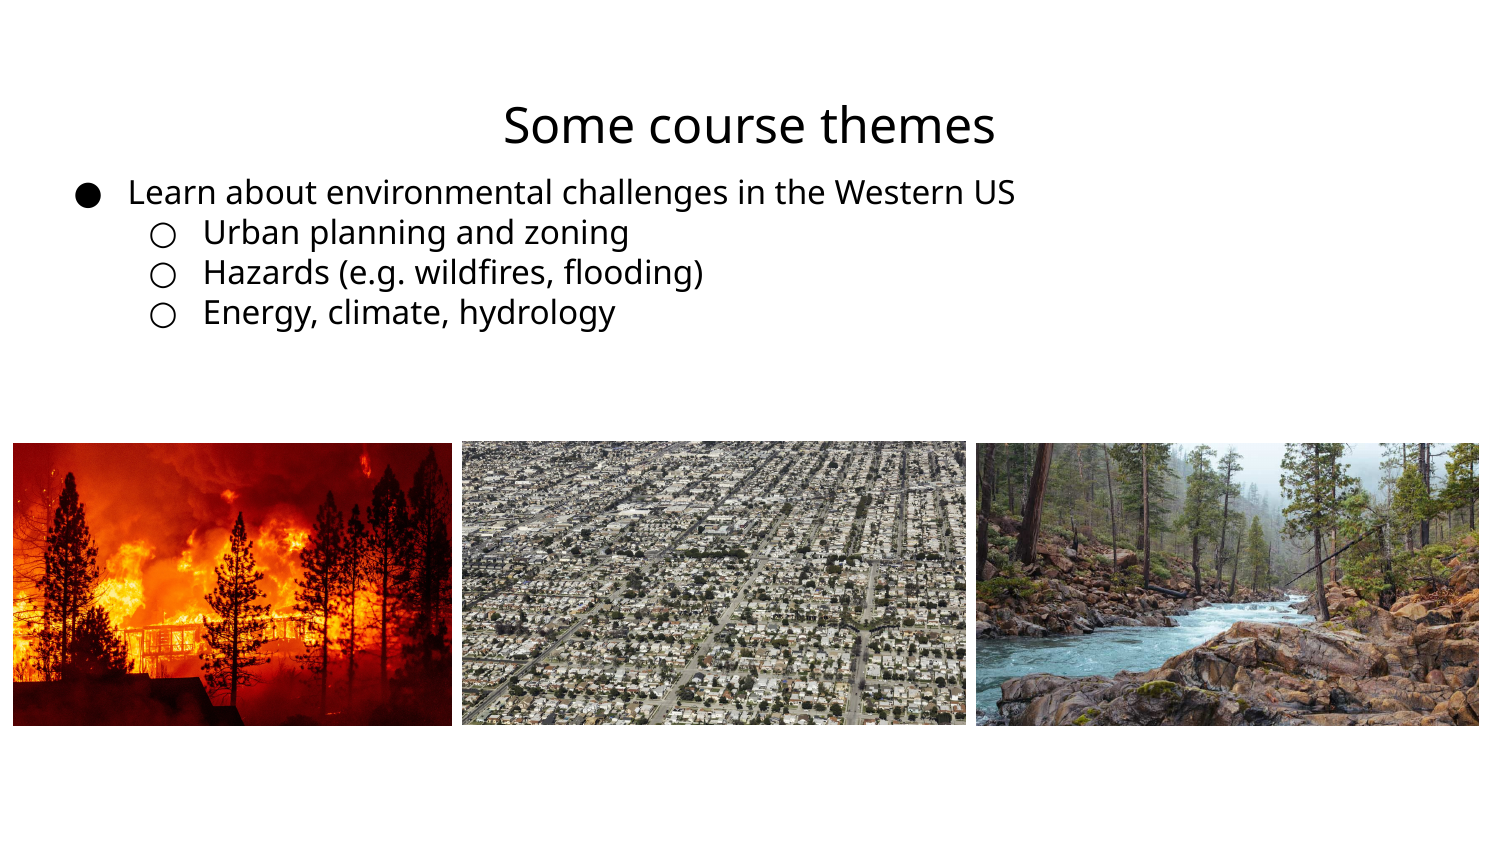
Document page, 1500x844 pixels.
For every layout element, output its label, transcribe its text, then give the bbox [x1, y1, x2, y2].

picture [976, 443, 1480, 727]
text_box Learn about environmental challenges in the Western US Urban planning and zoning Hazards (e.g. wildfires, flooding) Energy, climate, hydrology [37, 156, 1145, 347]
picture [13, 442, 452, 727]
picture [462, 441, 966, 725]
text_box Some course themes [153, 63, 1347, 169]
